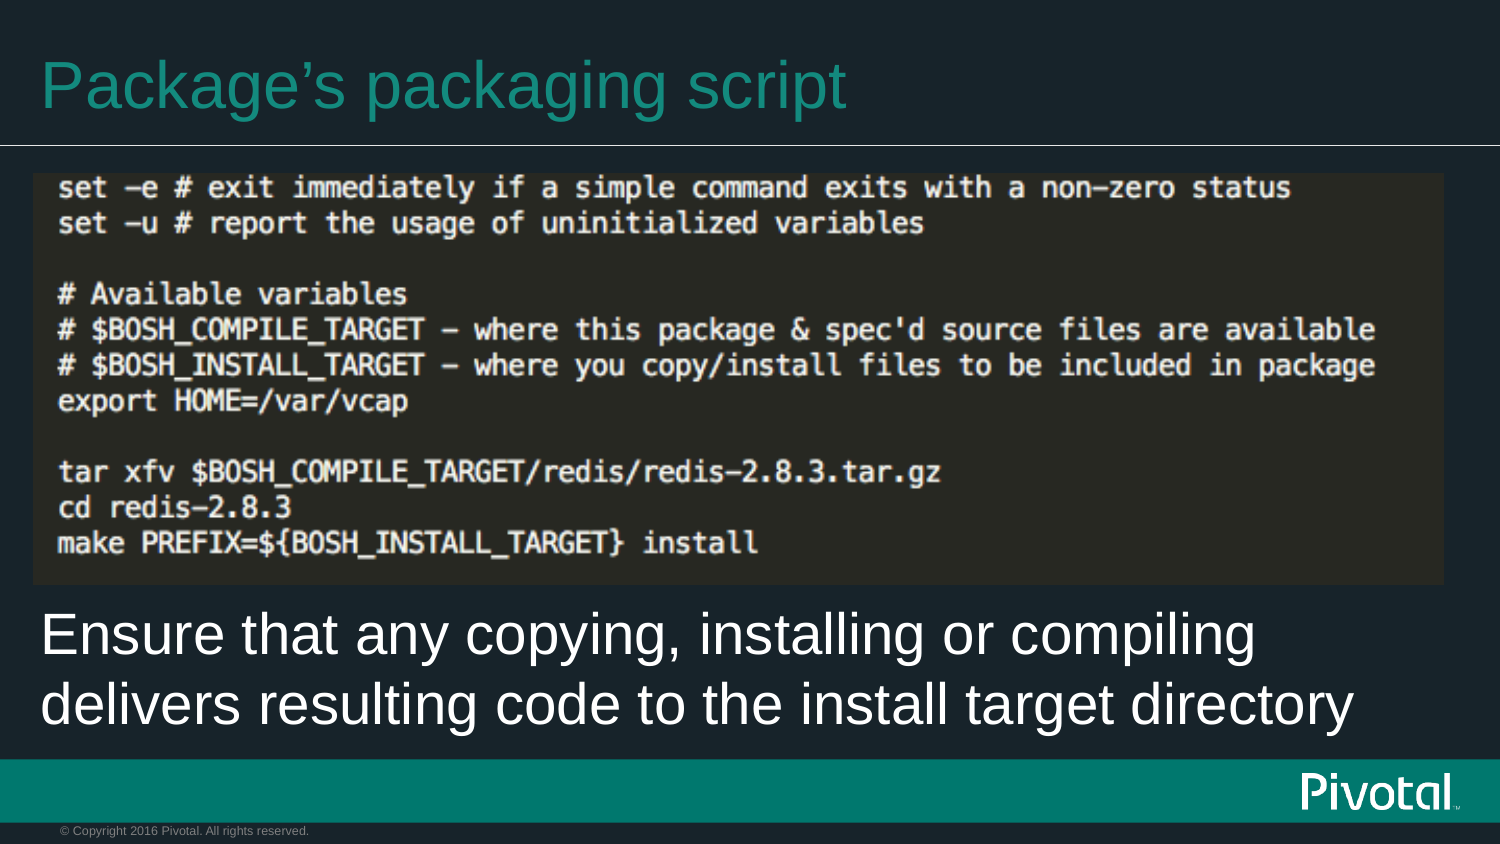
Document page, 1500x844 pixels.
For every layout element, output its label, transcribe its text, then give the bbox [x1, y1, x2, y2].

list Ensure that any copying, installing or compiling delivers resulting code to the install target directory [25, 581, 1461, 763]
title Package’s packaging script [25, 52, 1461, 113]
picture [32, 173, 1444, 585]
picture [1302, 773, 1460, 810]
